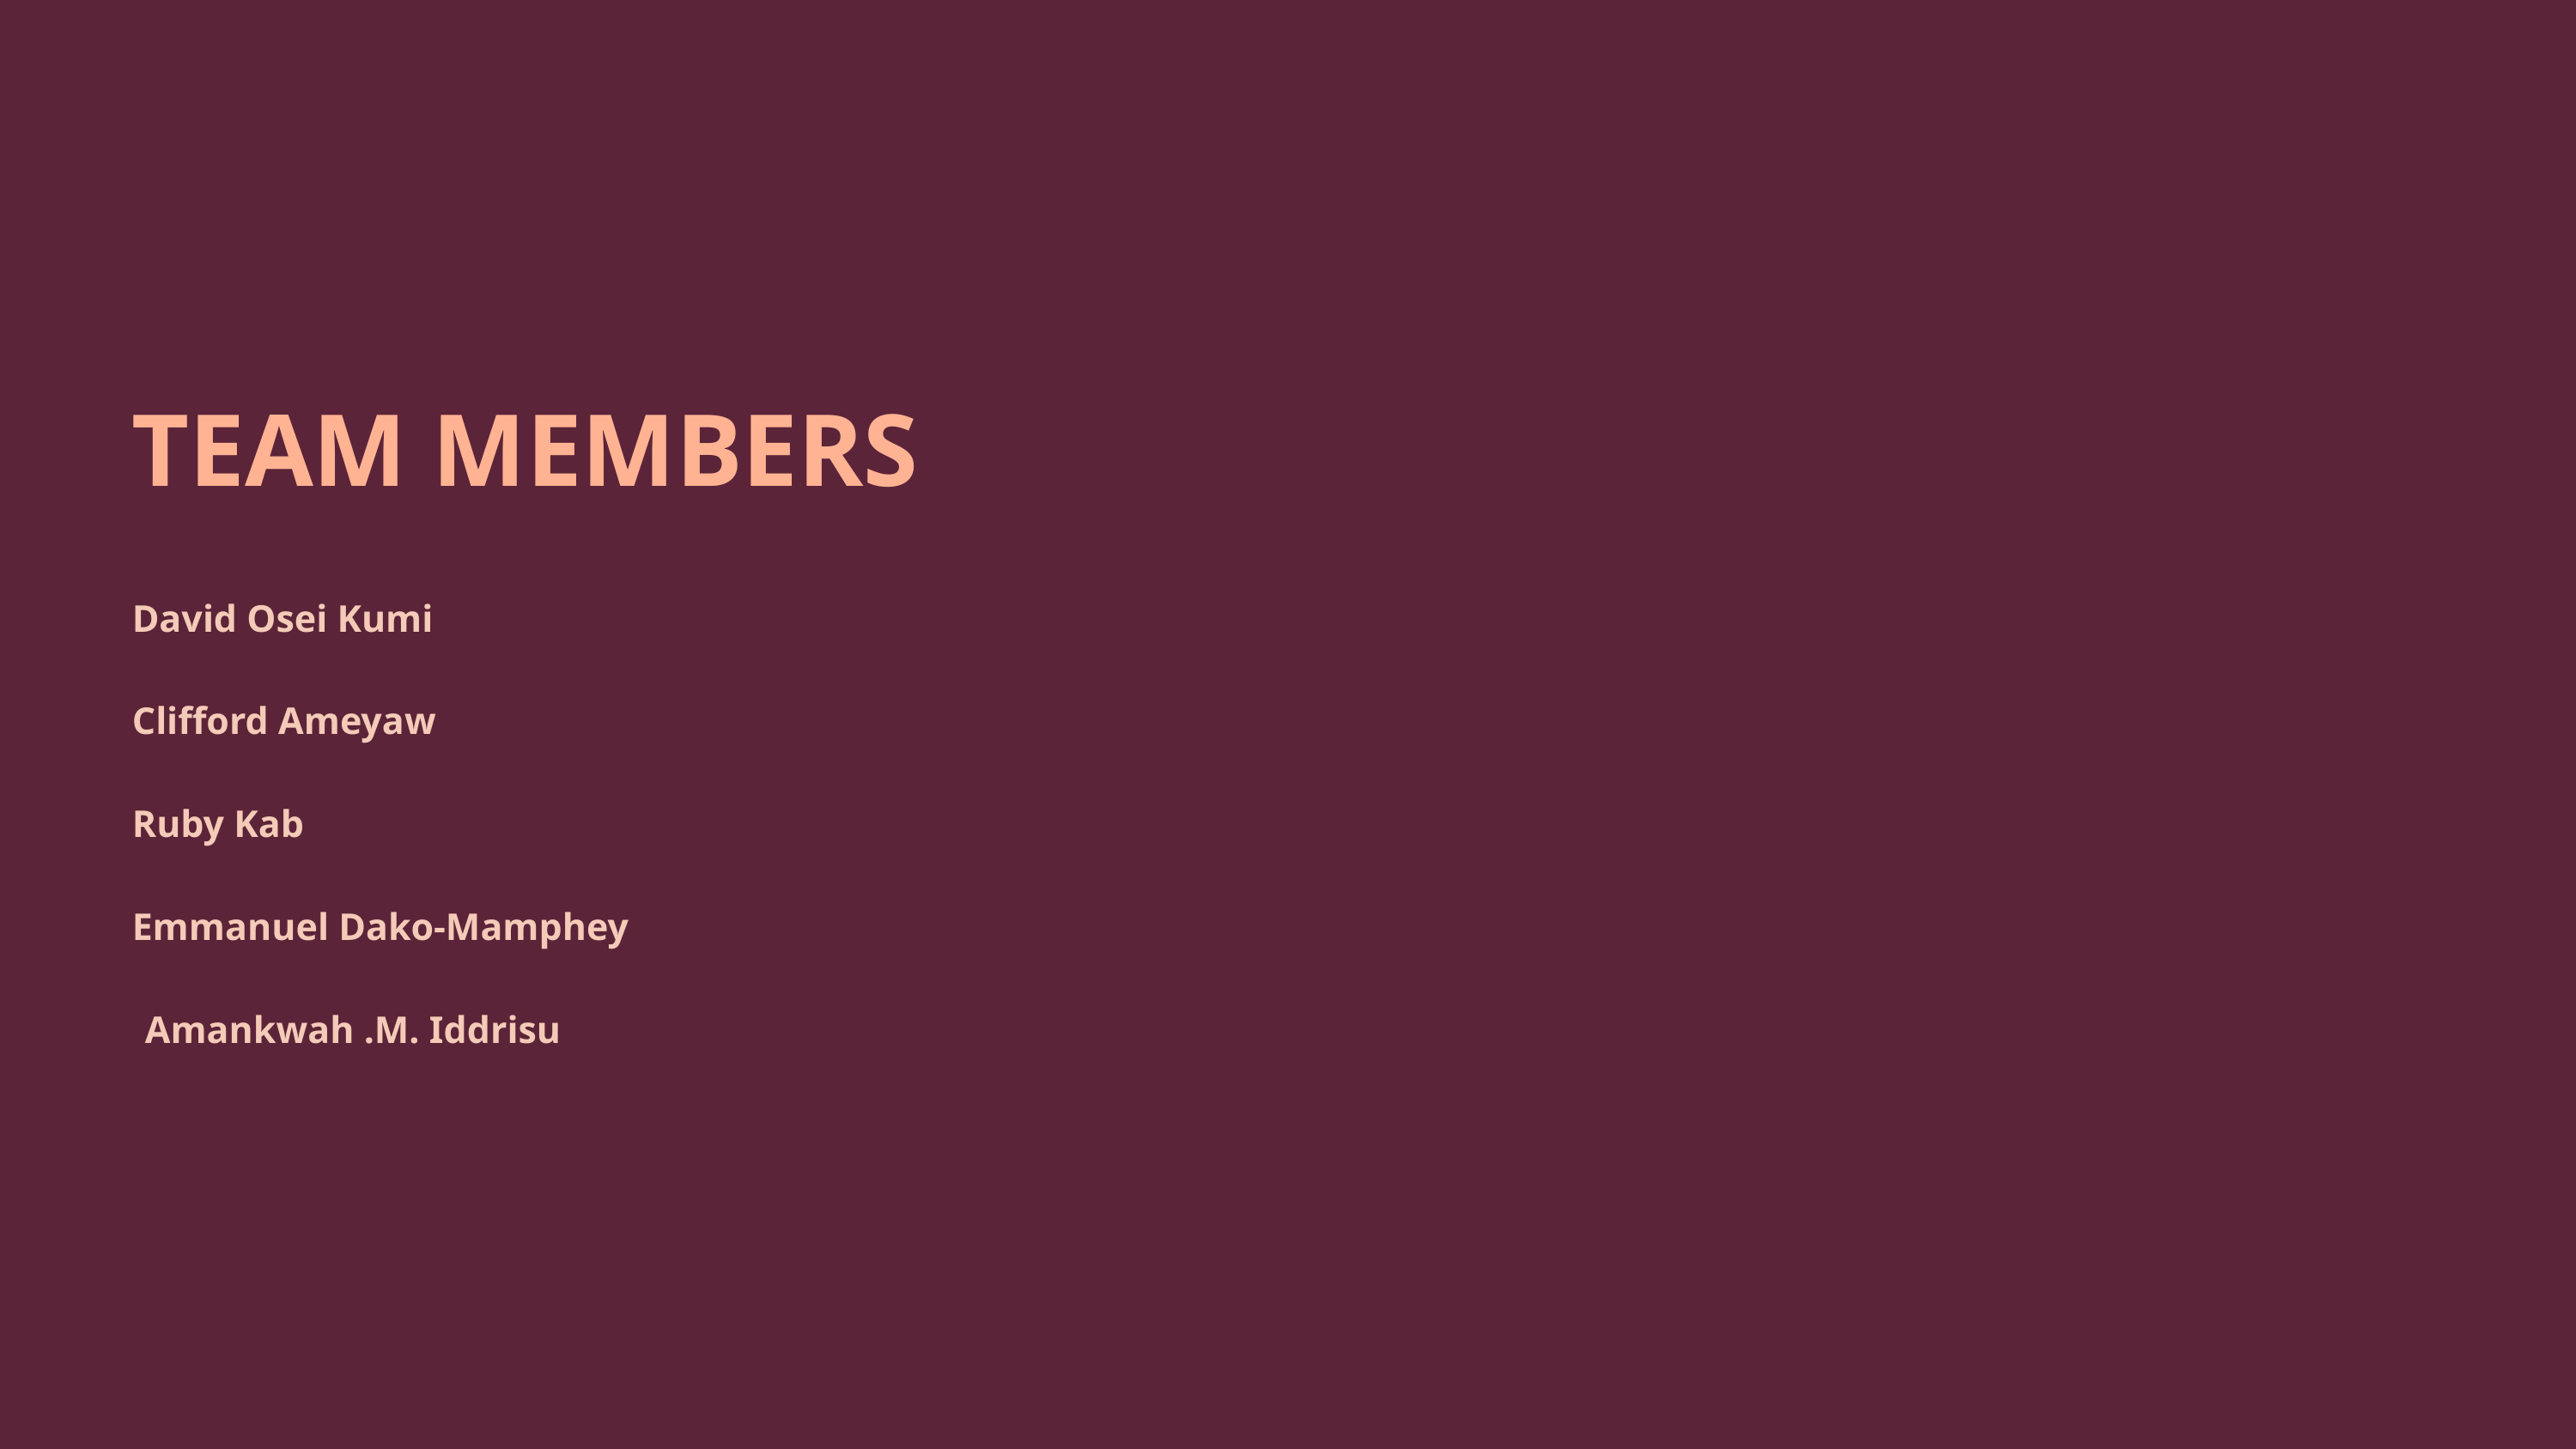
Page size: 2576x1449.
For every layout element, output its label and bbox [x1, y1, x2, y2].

text_box [131, 388, 1138, 514]
text_box [131, 794, 2445, 856]
text_box [131, 589, 2445, 650]
text_box [131, 897, 2445, 958]
text_box [0, 0, 2576, 1449]
text_box [131, 691, 2445, 753]
text_box [144, 1000, 2458, 1061]
